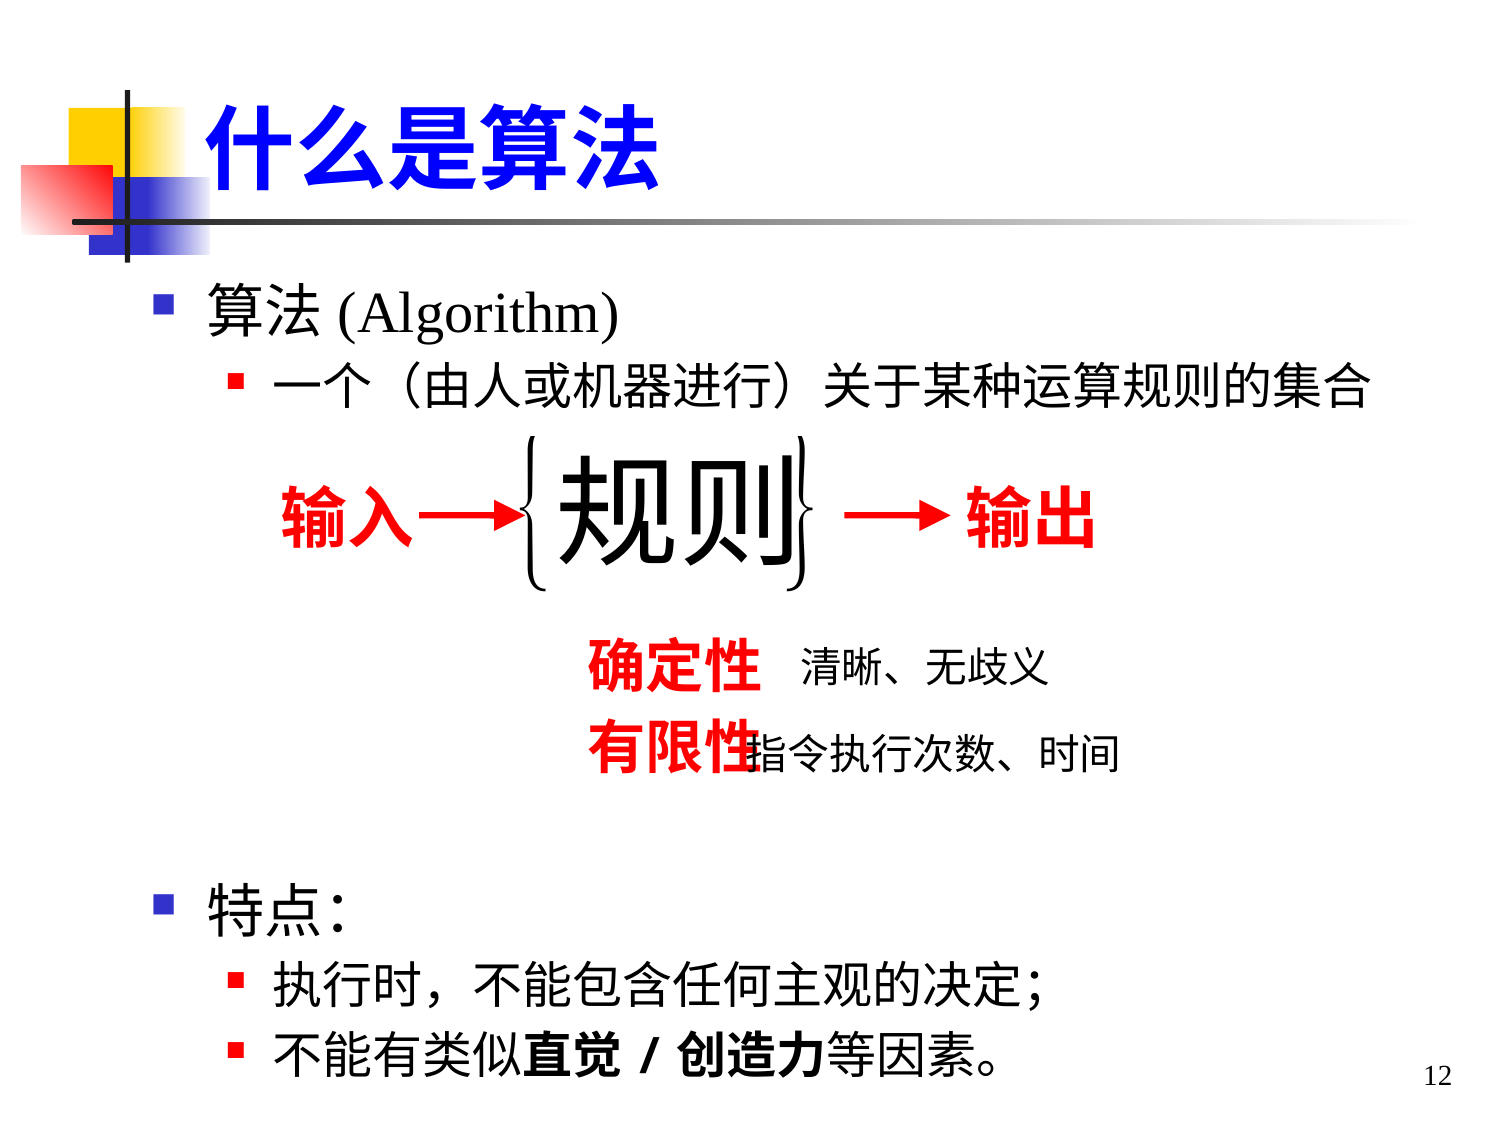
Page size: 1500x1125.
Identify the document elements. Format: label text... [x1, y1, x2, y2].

text_box 输出 [950, 467, 1169, 563]
text_box 清晰、无歧义 [785, 633, 1341, 719]
text_box [847, 505, 951, 526]
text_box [502, 435, 844, 608]
list 算法(Algorithm) 一个（由人或机器进行）关于某种运算规则的集合 特点： 执行时，不能包含任何主观的决定； 不能有类似直觉/创造力等因素。 [135, 267, 1459, 633]
title 什么是算法 [188, 35, 1468, 208]
text_box 输入 [265, 467, 443, 563]
slide_number 12 [1155, 1024, 1468, 1100]
text_box 确定性 有限性 [572, 621, 798, 787]
list 算法(Algorithm) 一个（由人或机器进行）关于某种运算规则的集合 特点： 执行时，不能包含任何主观的决定； 不能有类似直觉/创造力等因素。 [135, 634, 1459, 1083]
text_box 指令执行次数、时间 [730, 720, 1249, 786]
